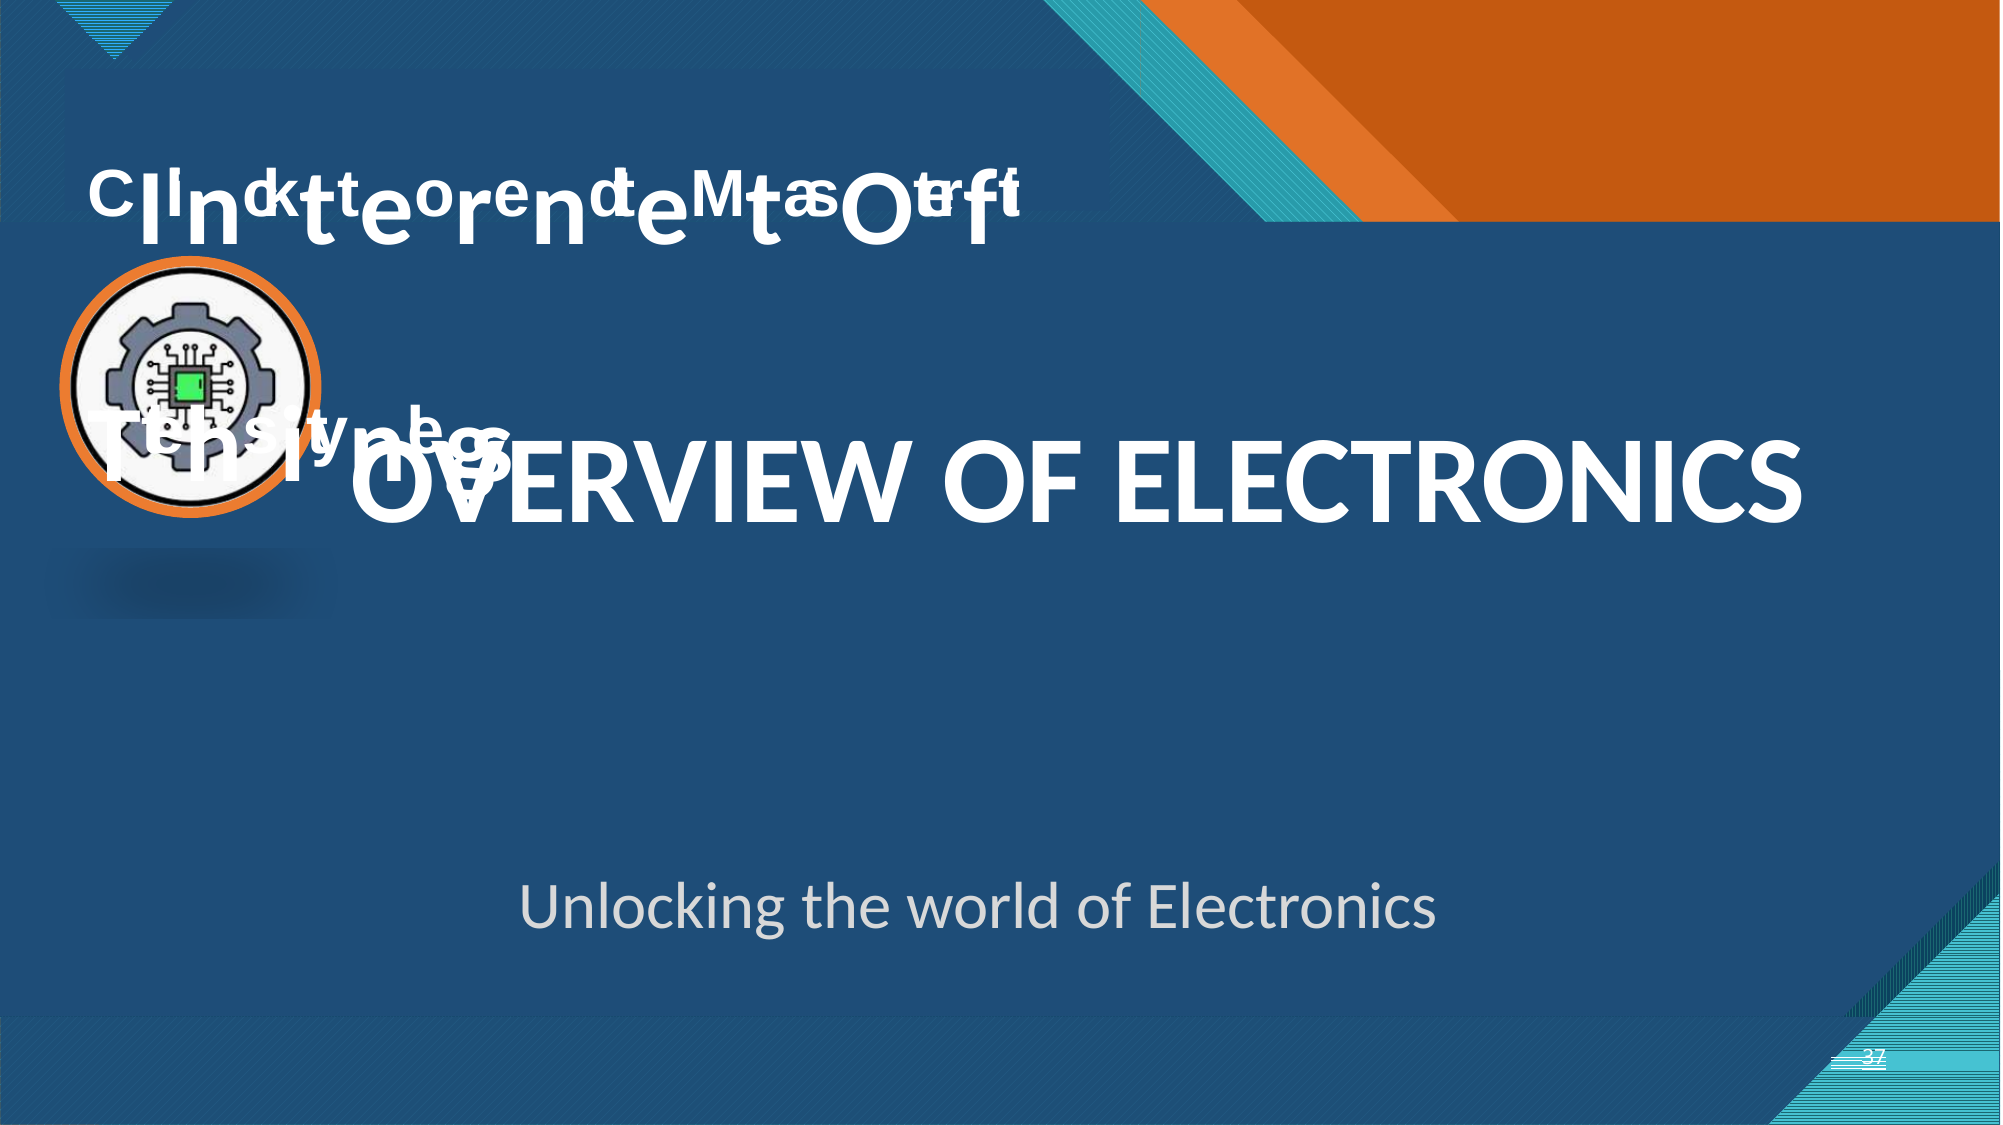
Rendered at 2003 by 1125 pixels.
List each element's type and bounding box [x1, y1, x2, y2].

text_box [0, 0, 2001, 1125]
text_box [35, 68, 1110, 619]
